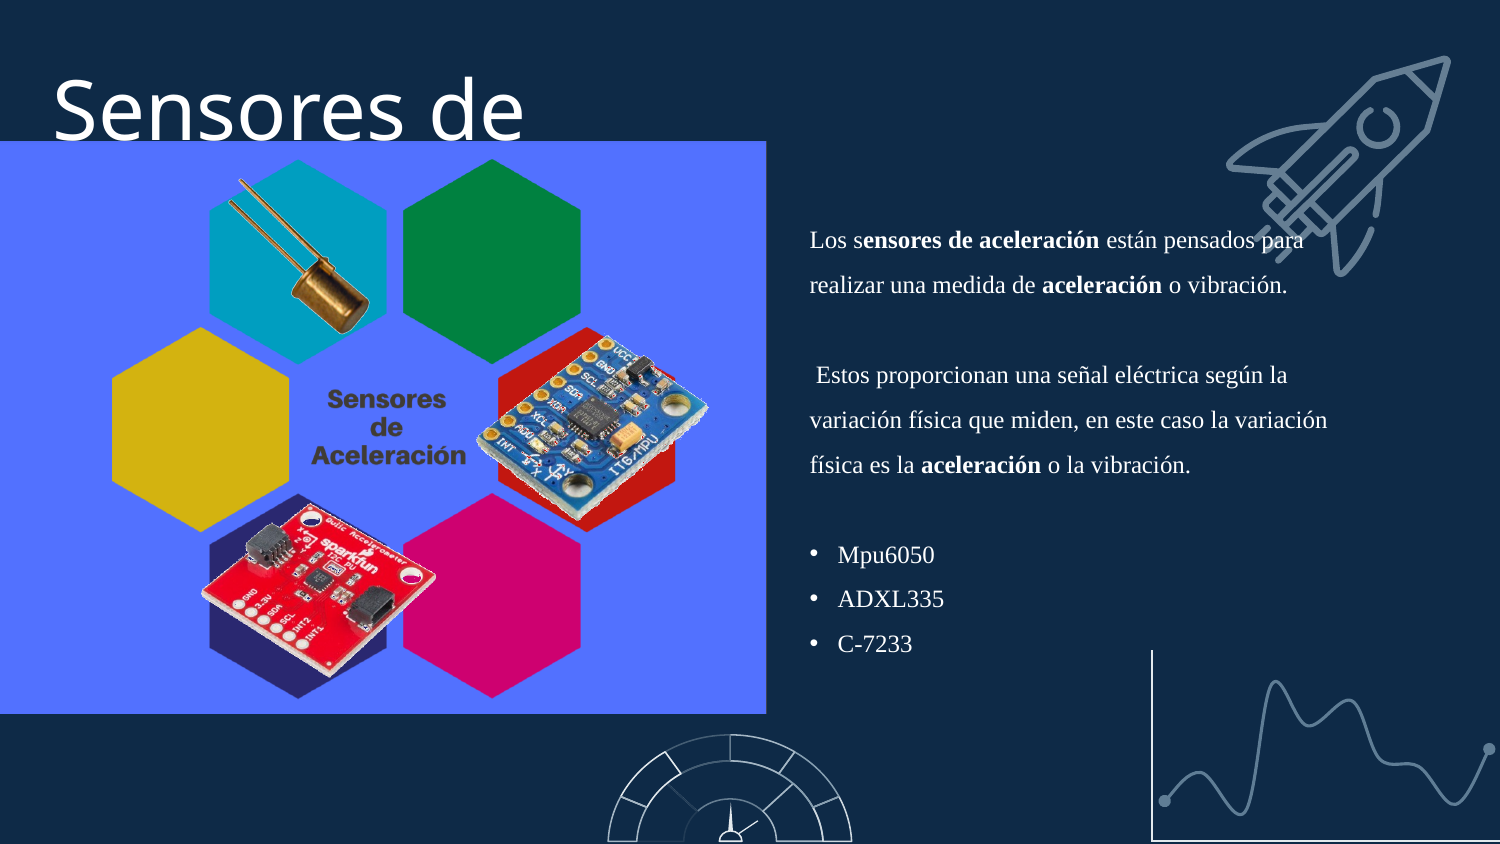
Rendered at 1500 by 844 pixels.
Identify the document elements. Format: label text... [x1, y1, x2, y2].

text_box Los sensores de aceleración están pensados para realizar una medida de aceleración o vibración. Estos proporcionan una señal eléctrica según la variación física que miden, en este caso la variación física es la aceleración o la vibración. Mpu6050 ADXL335 C-7233 [794, 201, 1399, 666]
picture [0, 130, 767, 725]
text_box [607, 734, 852, 842]
text_box Sensores de aceleración [38, 50, 711, 140]
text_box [1223, 55, 1453, 278]
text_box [1151, 650, 1500, 843]
